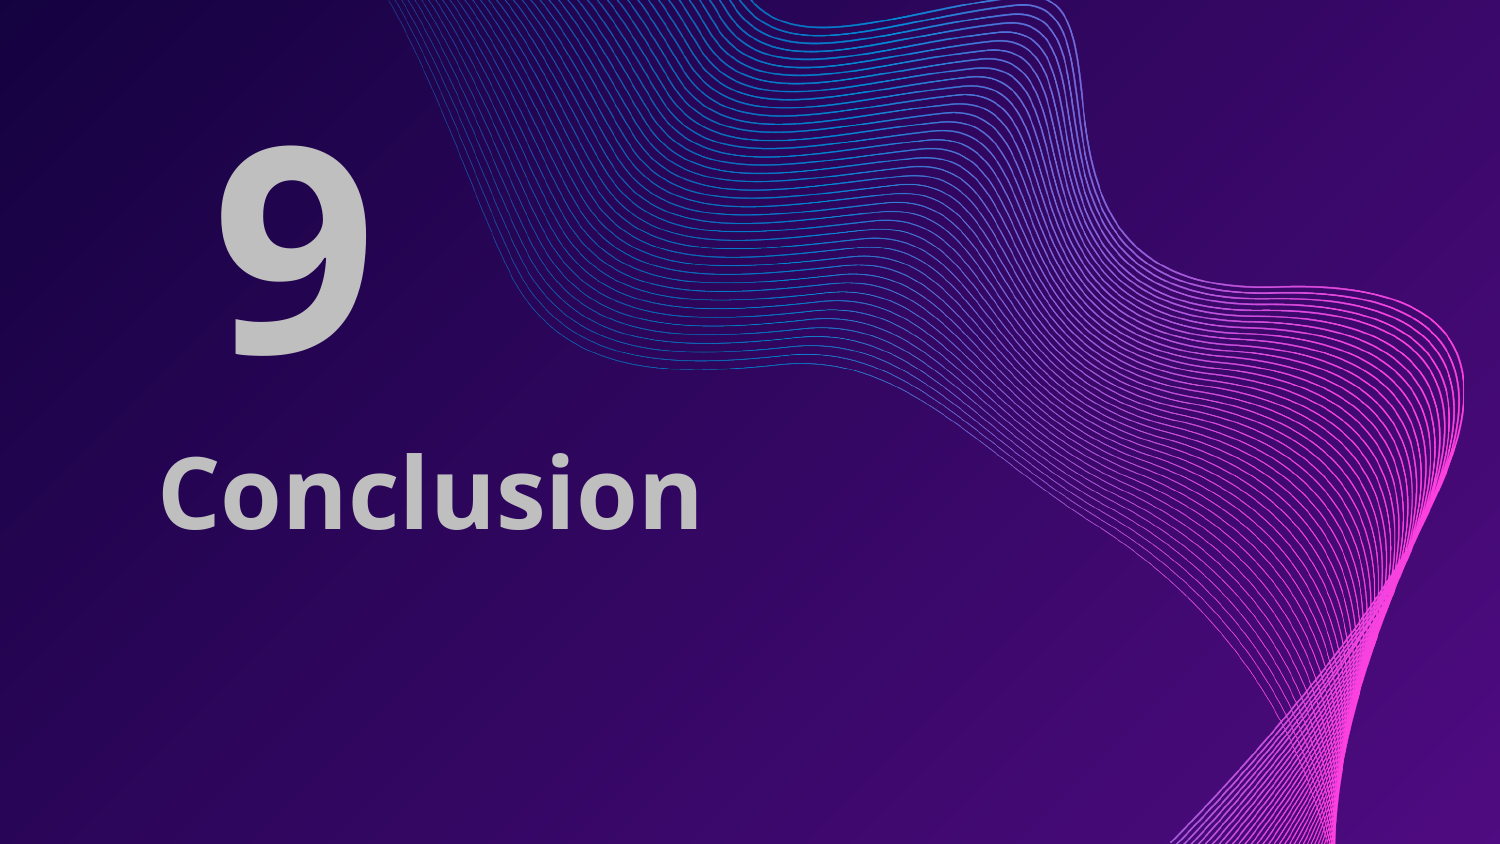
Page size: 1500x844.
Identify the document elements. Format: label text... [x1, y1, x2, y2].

picture [250, 0, 1465, 844]
text_box Conclusion [142, 421, 1052, 557]
text_box 9 [197, 58, 365, 418]
